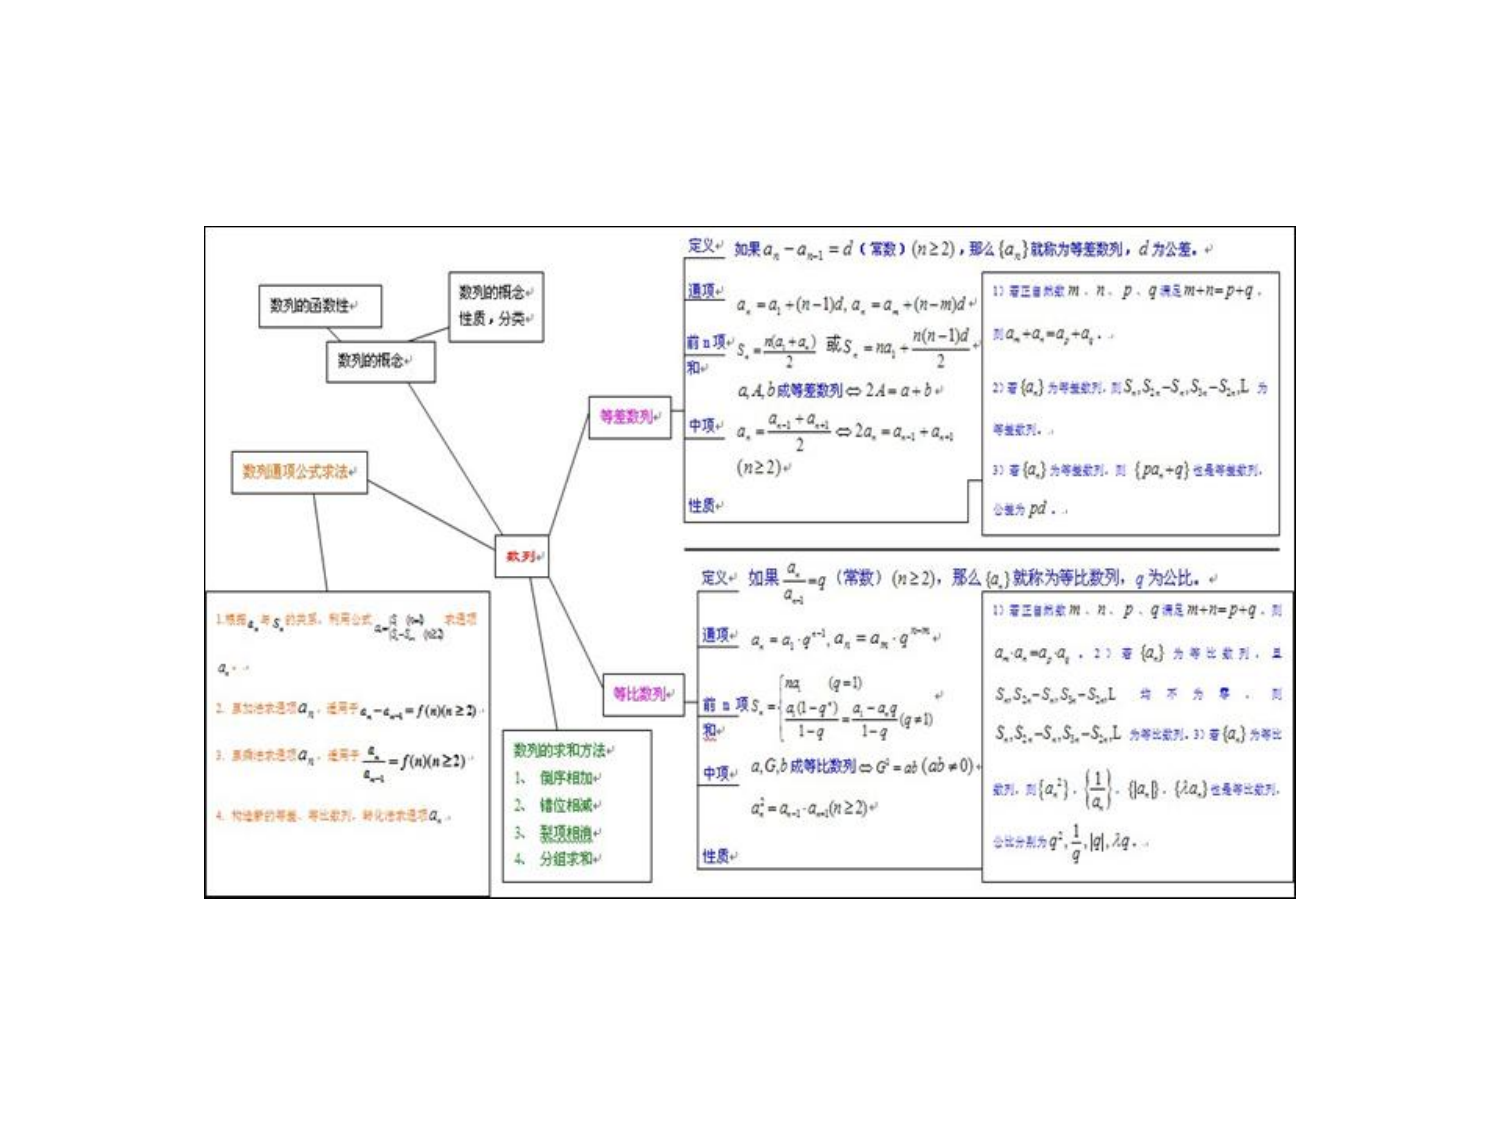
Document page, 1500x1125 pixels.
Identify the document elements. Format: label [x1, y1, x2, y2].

picture [204, 226, 1296, 899]
